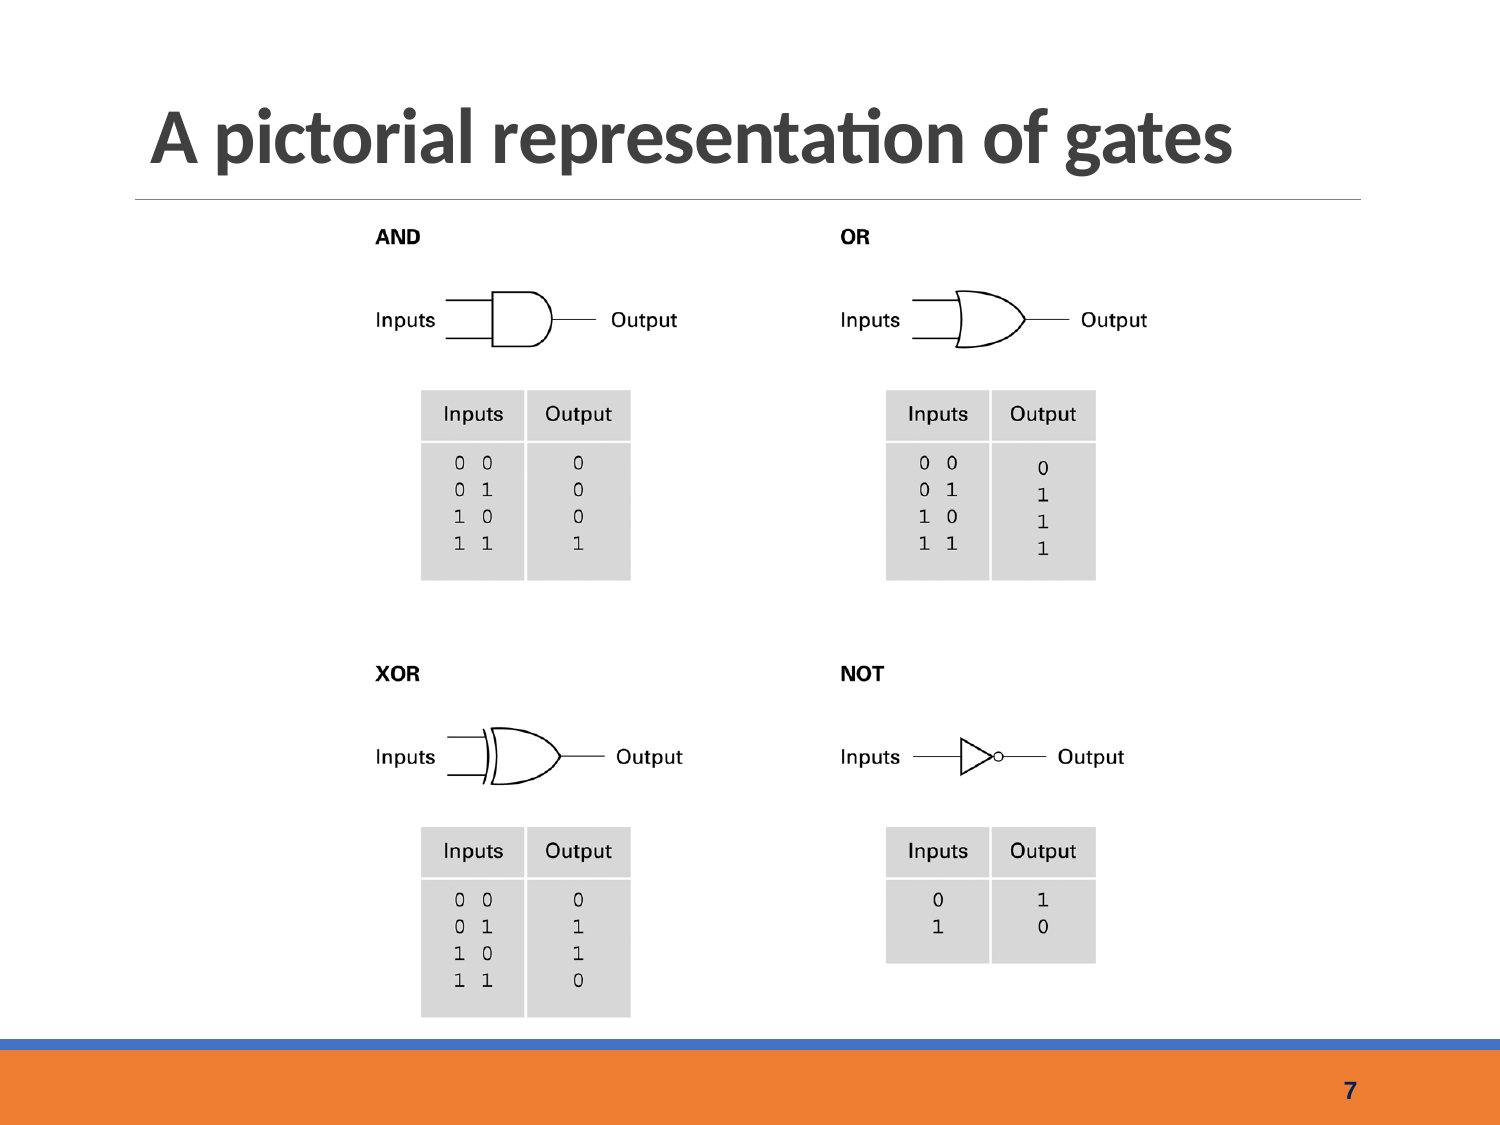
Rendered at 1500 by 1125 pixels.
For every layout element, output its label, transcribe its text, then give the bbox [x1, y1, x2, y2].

title A pictorial representation of gates [135, 47, 1438, 188]
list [374, 224, 1148, 1026]
slide_number 7 [1257, 1059, 1373, 1120]
